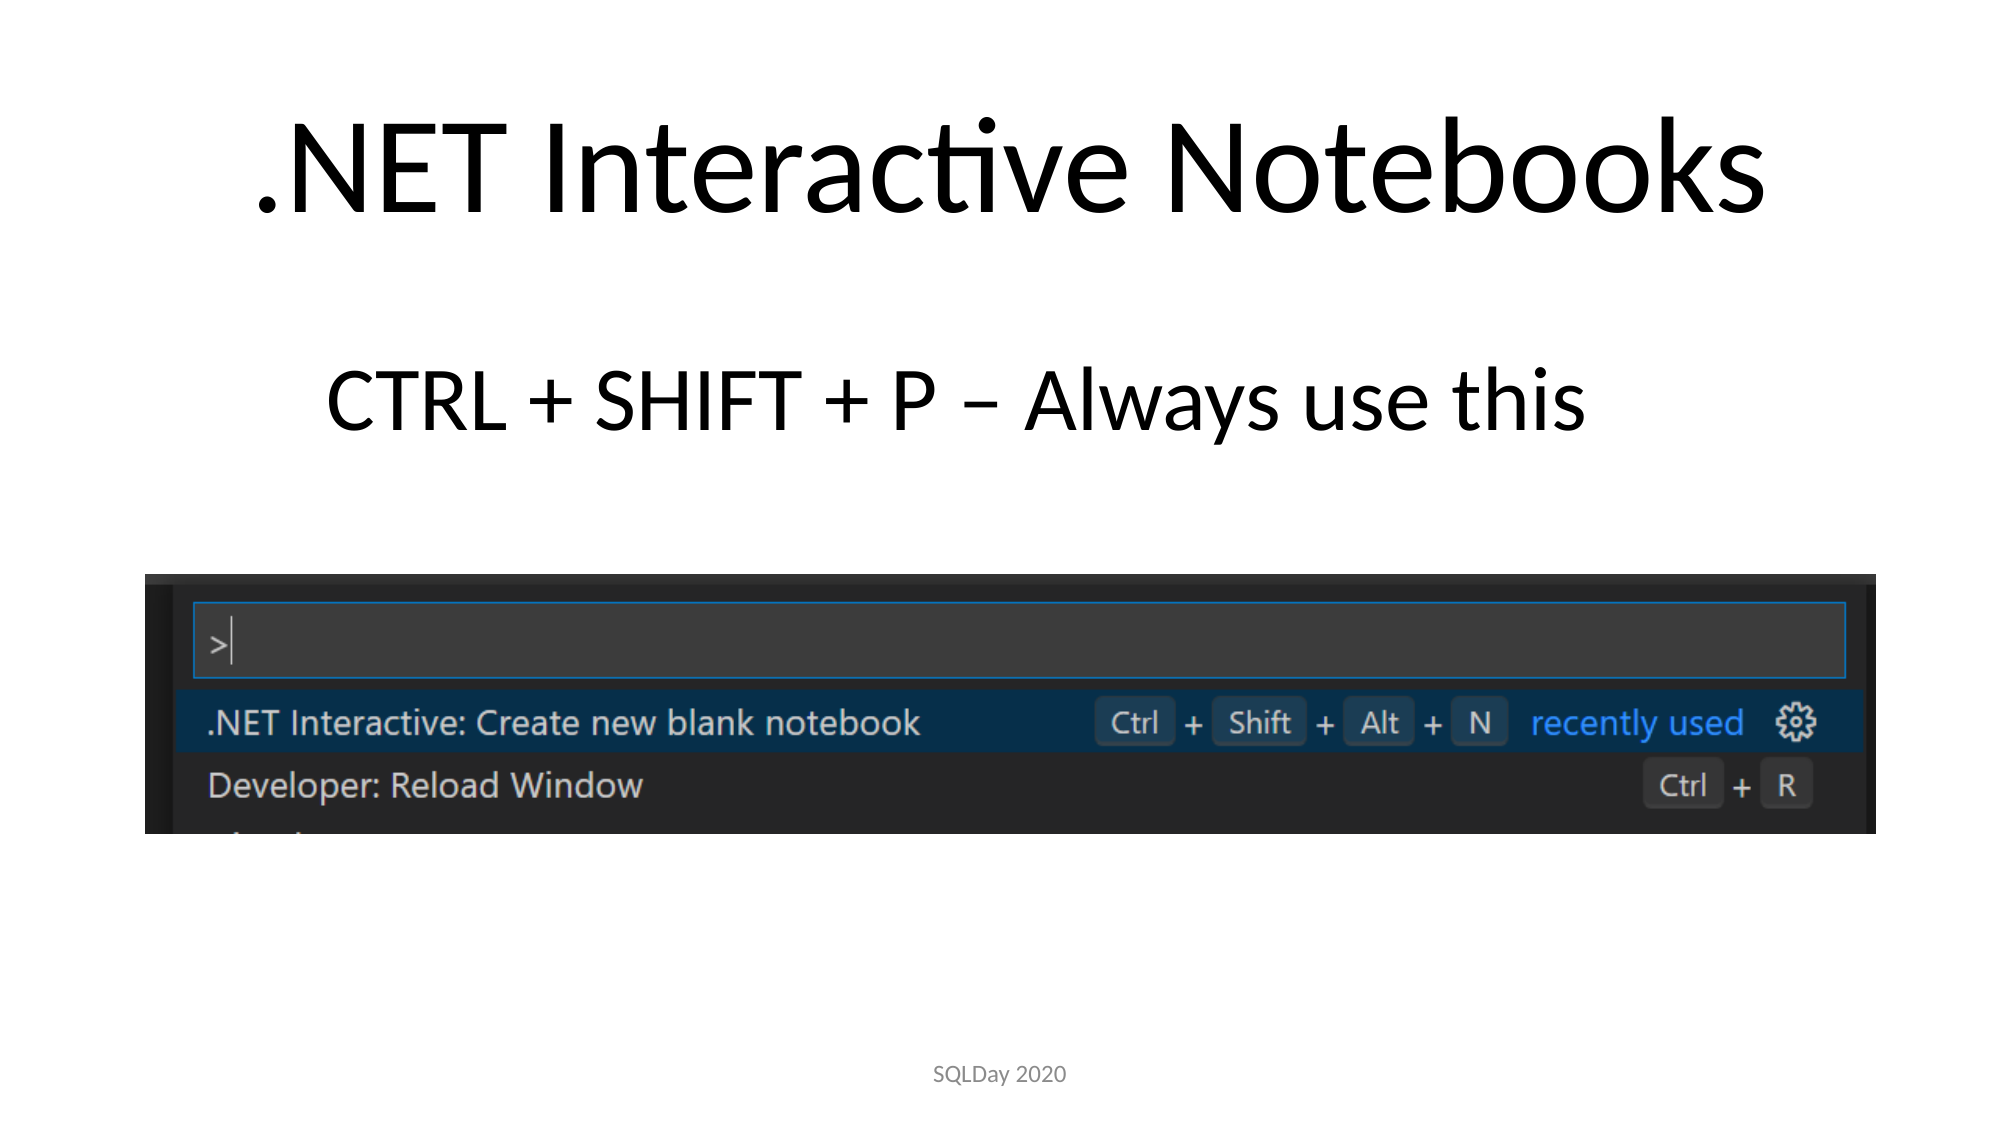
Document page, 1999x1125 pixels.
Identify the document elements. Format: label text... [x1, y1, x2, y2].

text_box CTRL + SHIFT + P – Always use this [311, 331, 1688, 456]
footer SQLDay 2020 [662, 1042, 1338, 1103]
text_box .NET Interactive Notebooks [10, 34, 1999, 270]
picture [145, 574, 1876, 835]
